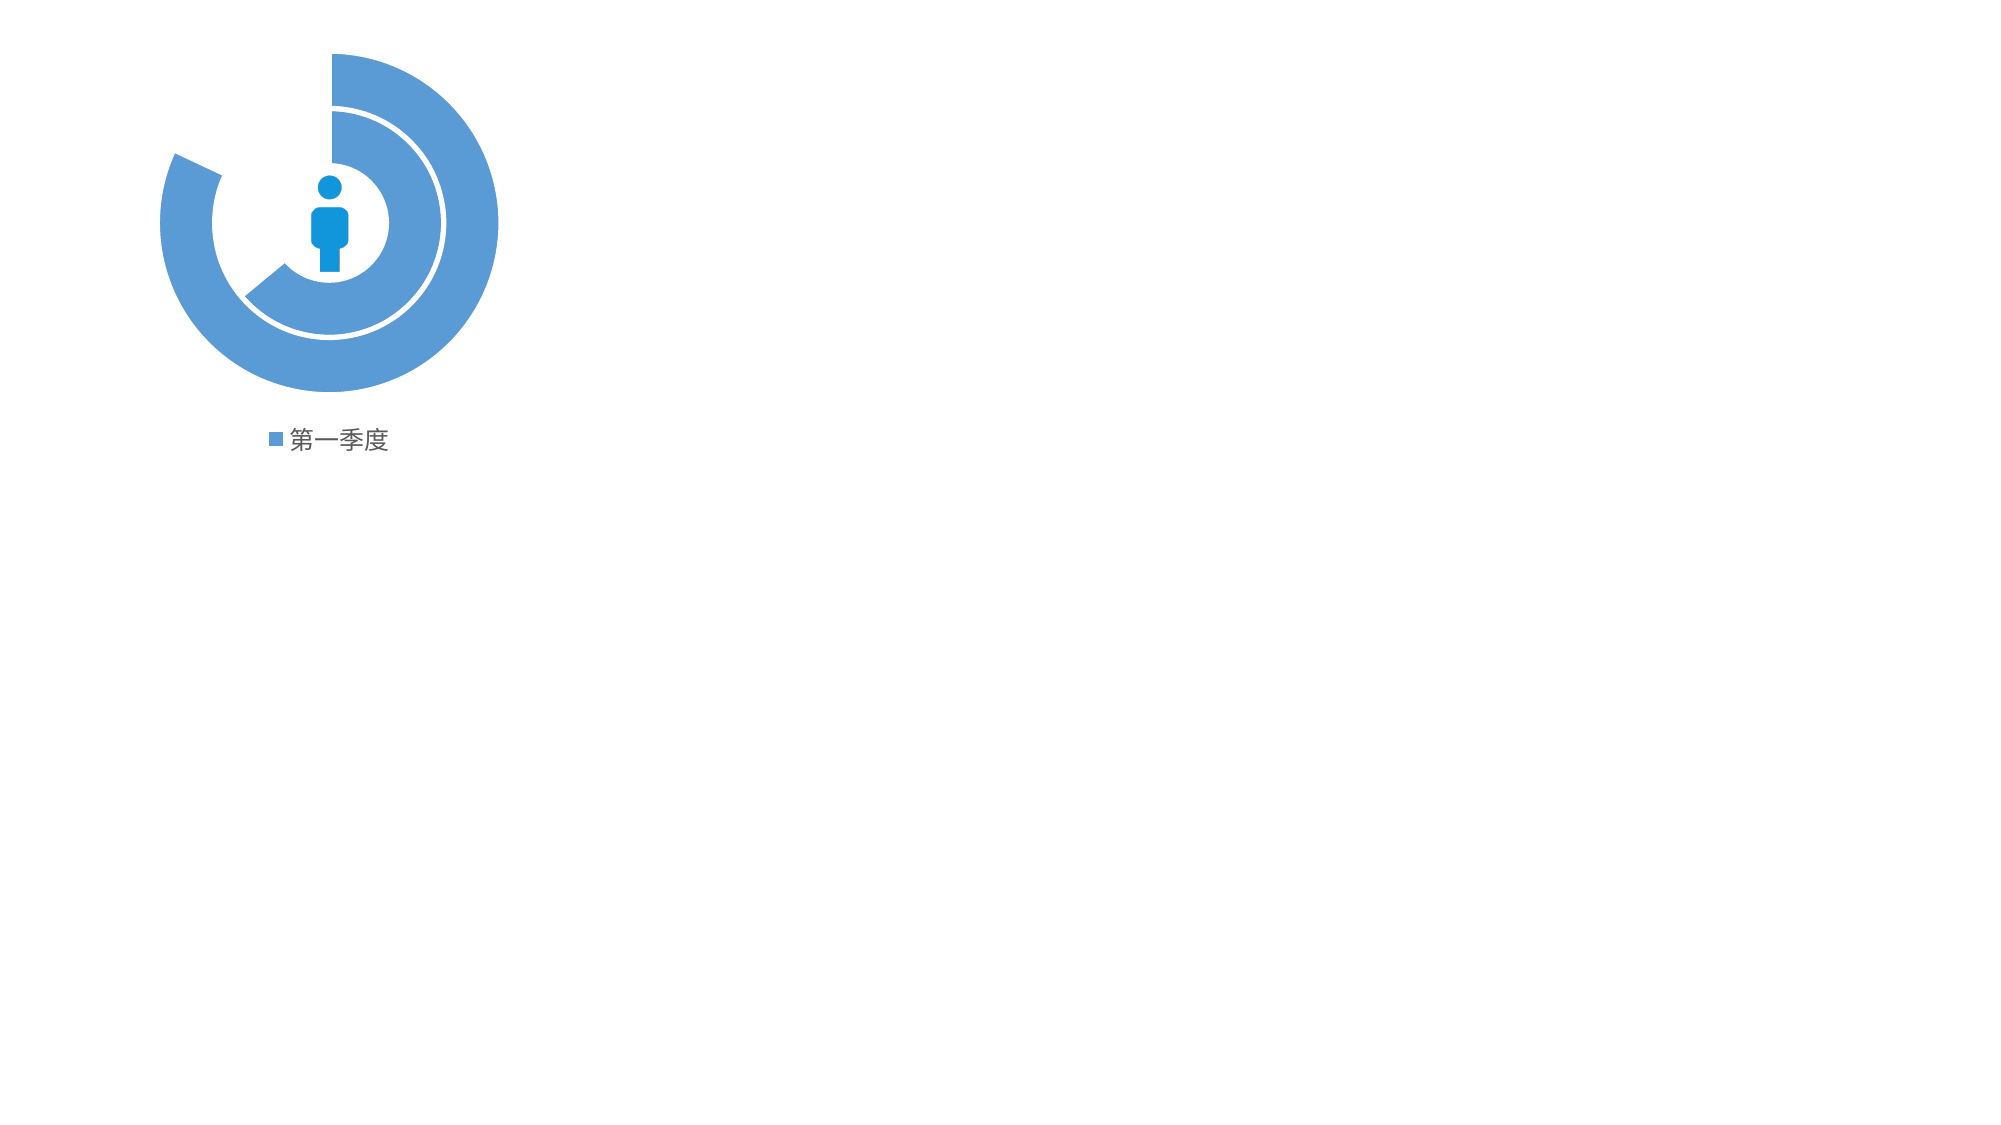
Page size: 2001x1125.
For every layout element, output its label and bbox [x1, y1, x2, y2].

chart [19, 42, 639, 464]
